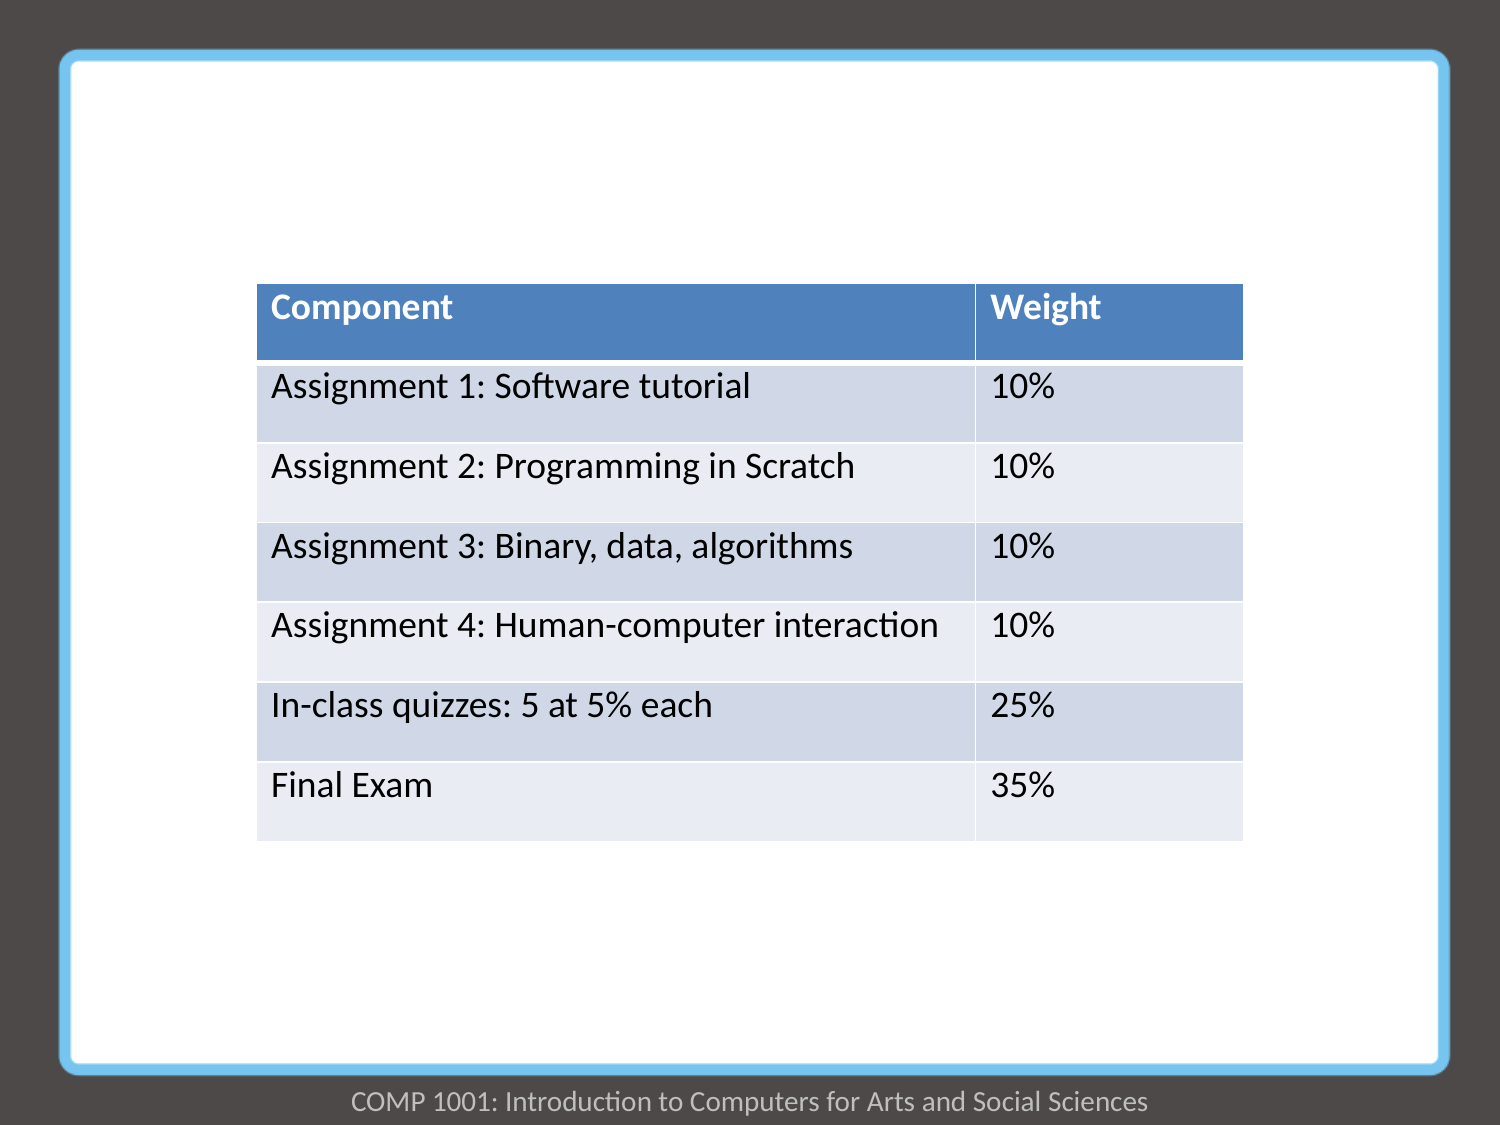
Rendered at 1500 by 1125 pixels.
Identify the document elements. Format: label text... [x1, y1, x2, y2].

table_cell 10% [976, 444, 1243, 522]
table_cell Final Exam [257, 763, 975, 841]
table_cell 10% [976, 523, 1243, 601]
table_cell 35% [976, 763, 1243, 841]
table_cell Assignment 1: Software tutorial [257, 366, 975, 442]
picture [0, 0, 1500, 1125]
table_header Component [257, 284, 975, 360]
table_cell In-class quizzes: 5 at 5% each [257, 683, 975, 761]
table_cell 10% [976, 603, 1243, 681]
table_header Weight [976, 284, 1243, 360]
table_cell 10% [976, 366, 1243, 442]
table_cell Assignment 2: Programming in Scratch [257, 444, 975, 522]
table_cell 25% [976, 683, 1243, 761]
table_cell Assignment 4: Human-computer interaction [257, 603, 975, 681]
table_cell Assignment 3: Binary, data, algorithms [257, 523, 975, 601]
